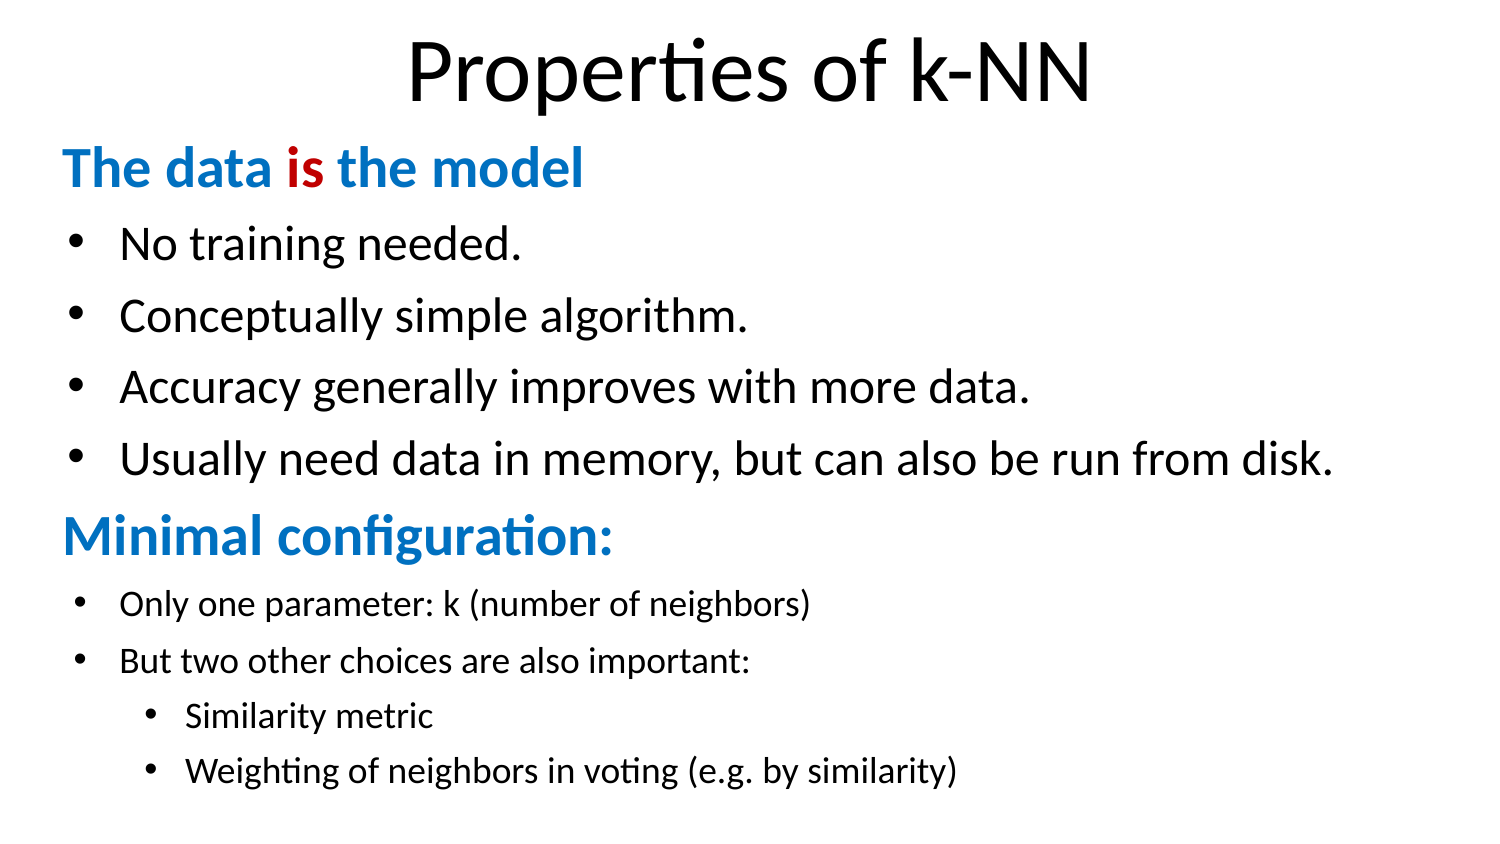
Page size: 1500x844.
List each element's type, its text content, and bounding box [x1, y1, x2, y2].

title Properties of k-NN [75, 7, 1425, 121]
list The data is the model No training needed. Conceptually simple algorithm. Accuracy generally improves with more data. Usually need data in memory, but can also be run from disk. Minimal configuration: Only one parameter: k (number of neighbors) But two other choices are also important: Similarity metric Weighting of neighbors in voting (e.g. by similarity) [48, 121, 1461, 754]
